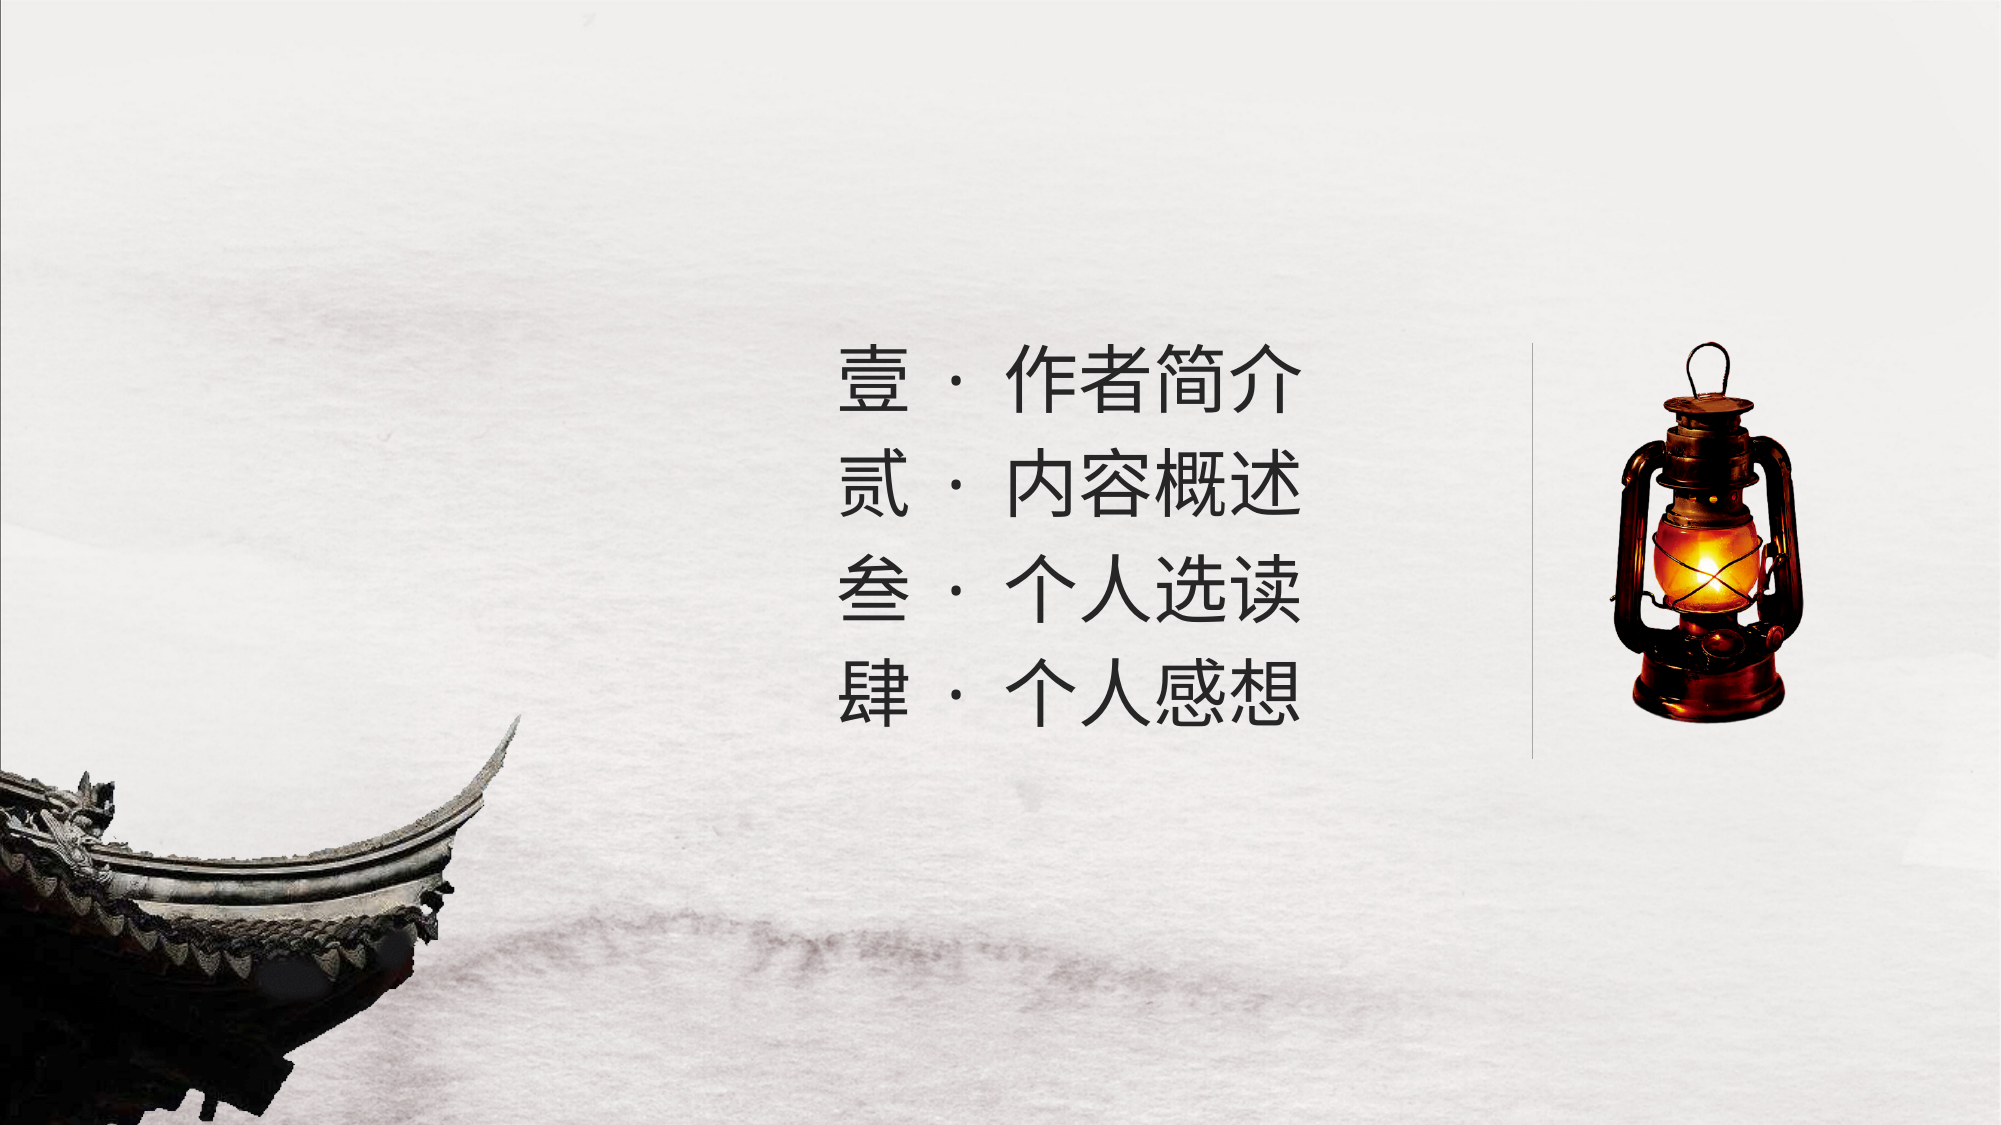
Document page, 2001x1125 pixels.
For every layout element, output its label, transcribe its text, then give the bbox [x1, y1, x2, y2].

text_box 叁 · 个人选读 [821, 535, 1319, 639]
text_box 肆 · 个人感想 [821, 639, 1319, 744]
picture [0, 0, 2001, 1125]
text_box 贰 · 内容概述 [821, 429, 1319, 535]
text_box 壹 · 作者简介 [821, 325, 1319, 429]
